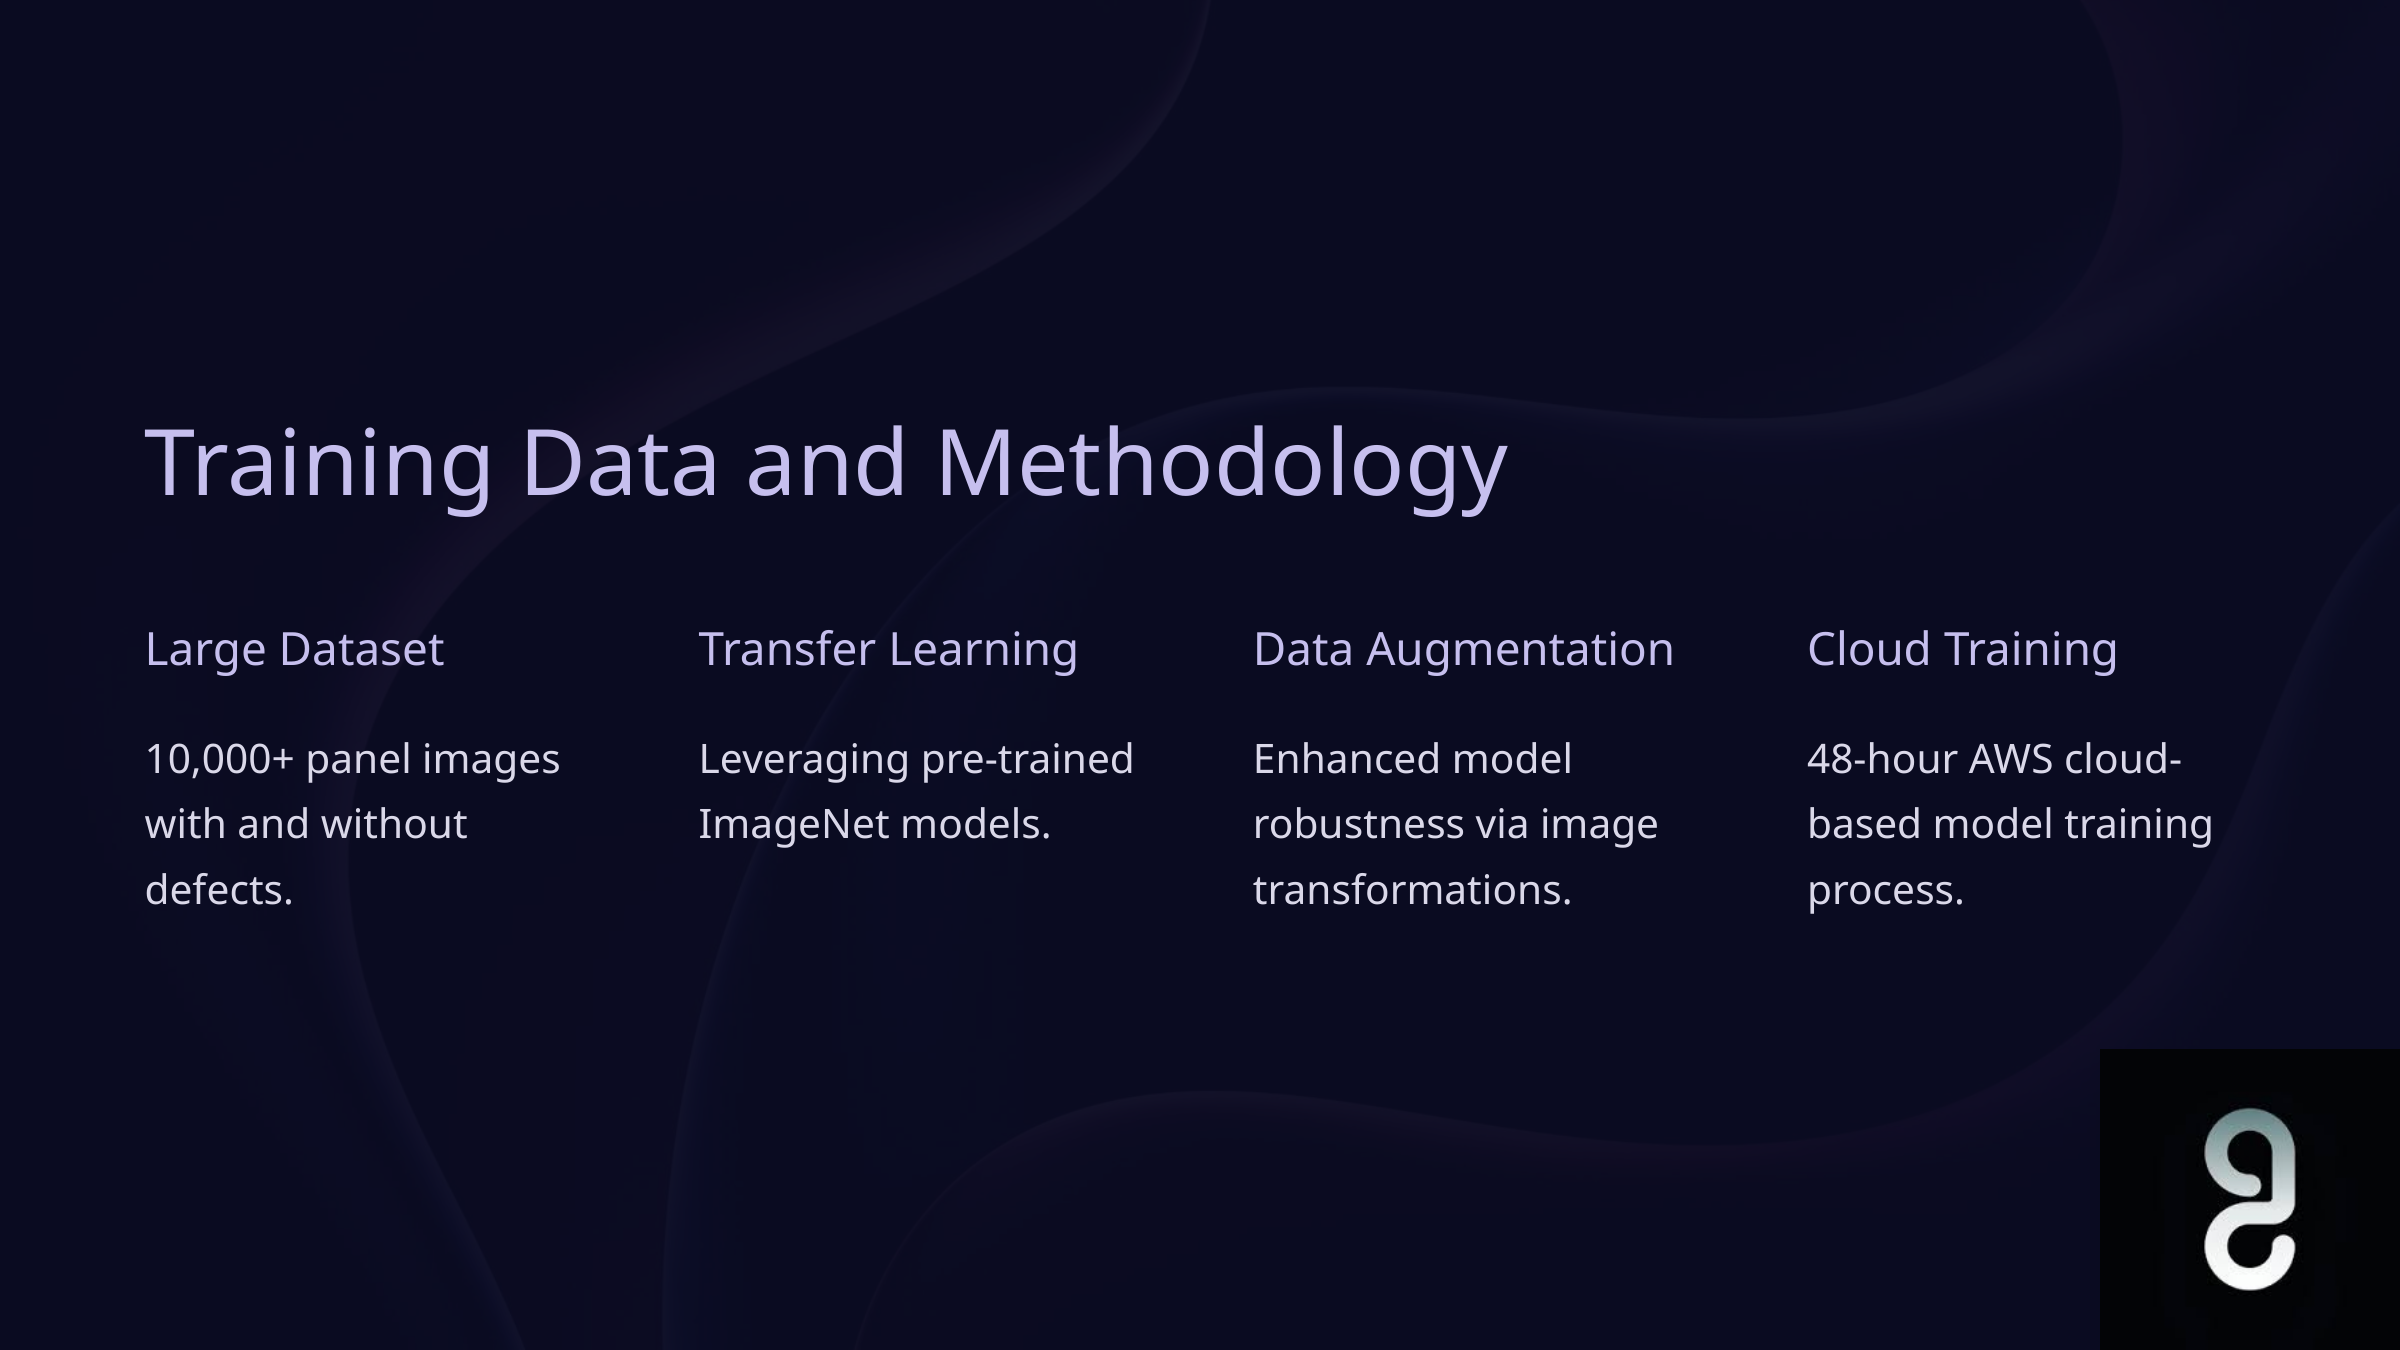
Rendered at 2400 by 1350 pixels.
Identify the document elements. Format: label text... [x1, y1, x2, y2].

text_box Transfer Learning [698, 616, 1151, 675]
text_box Training Data and Methodology [144, 398, 1562, 514]
text_box 10,000+ panel images with and without defects. [144, 715, 597, 848]
picture [2099, 1049, 2400, 1350]
text_box Enhanced model robustness via image transformations. [1252, 715, 1705, 914]
text_box Leveraging pre-trained ImageNet models. [698, 715, 1151, 848]
text_box Data Augmentation [1252, 616, 1705, 675]
text_box 48-hour AWS cloud-based model training process. [1807, 715, 2260, 848]
text_box Large Dataset [144, 616, 597, 675]
text_box Cloud Training [1807, 616, 2260, 675]
